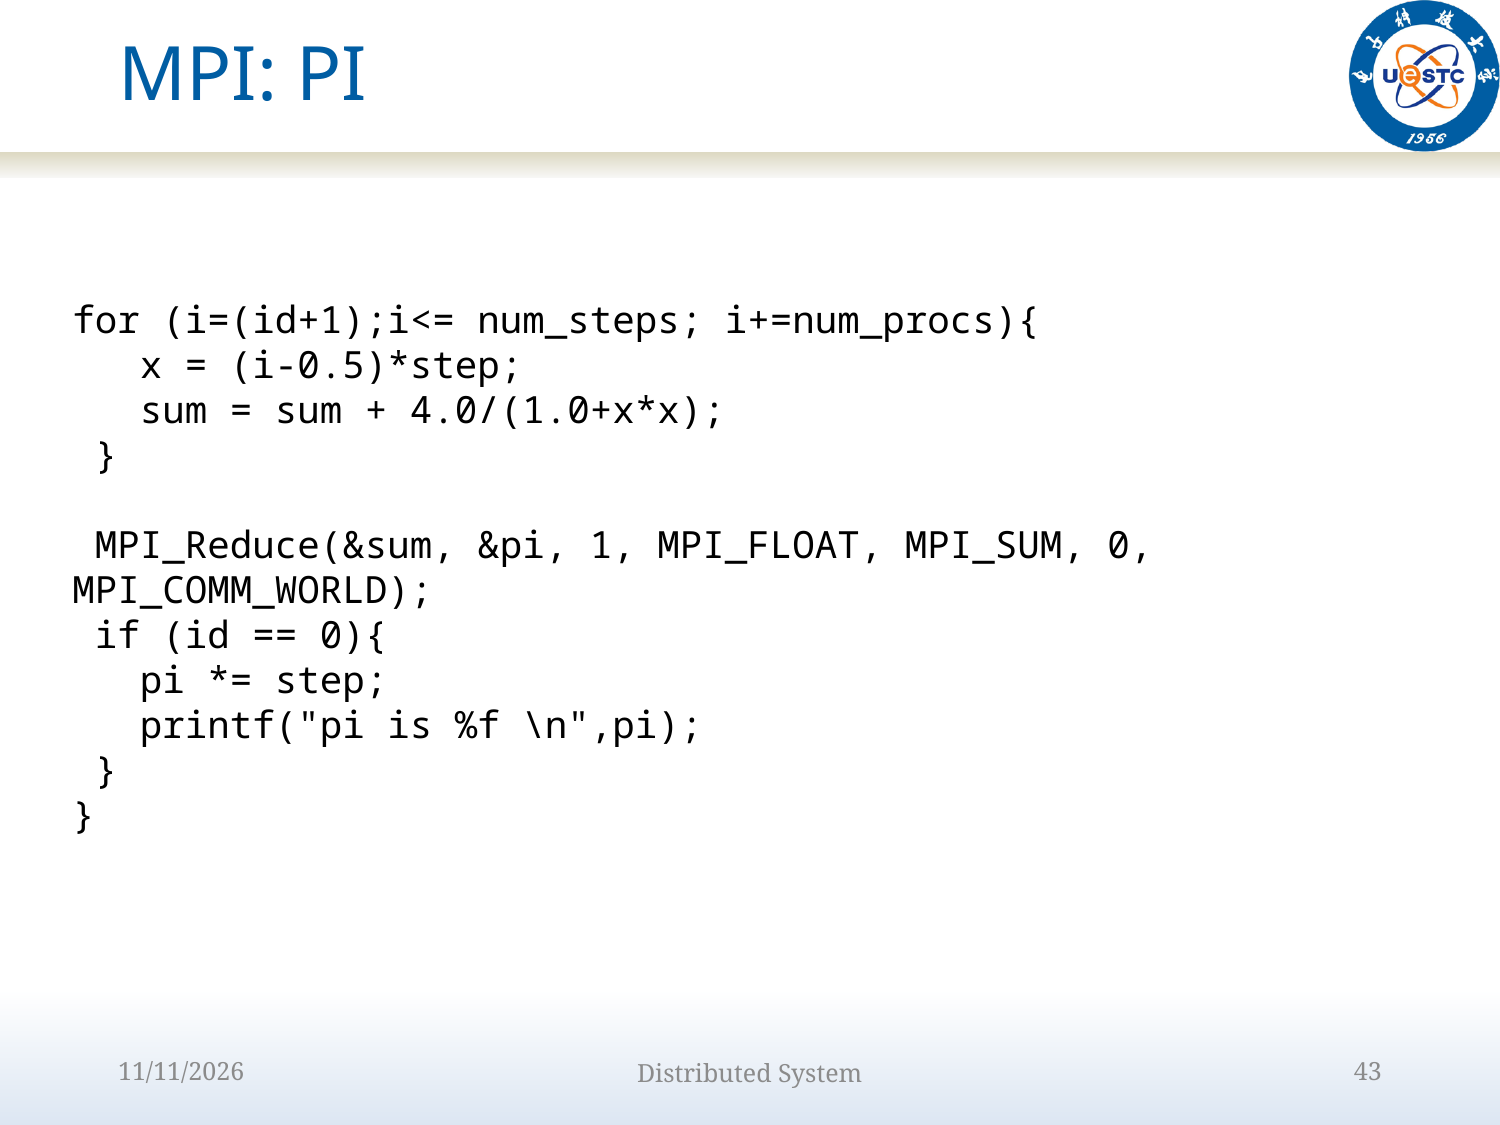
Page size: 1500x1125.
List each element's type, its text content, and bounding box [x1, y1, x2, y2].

slide_number 43 [1085, 1042, 1397, 1103]
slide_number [103, 1042, 414, 1103]
picture [1349, 0, 1500, 152]
footer Distributed System [414, 1042, 1085, 1103]
text_box for (i=(id+1);i<= num_steps; i+=num_procs){ x = (i-0.5)*step; sum = sum + 4.0/(1.0+x*x); } MPI_Reduce(&sum, &pi, 1, MPI_FLOAT, MPI_SUM, 0, MPI_COMM_WORLD); if (id == 0){ pi *= step; printf("pi is %f \n",pi); } } [57, 288, 1500, 844]
title MPI: PI [103, 0, 1349, 152]
